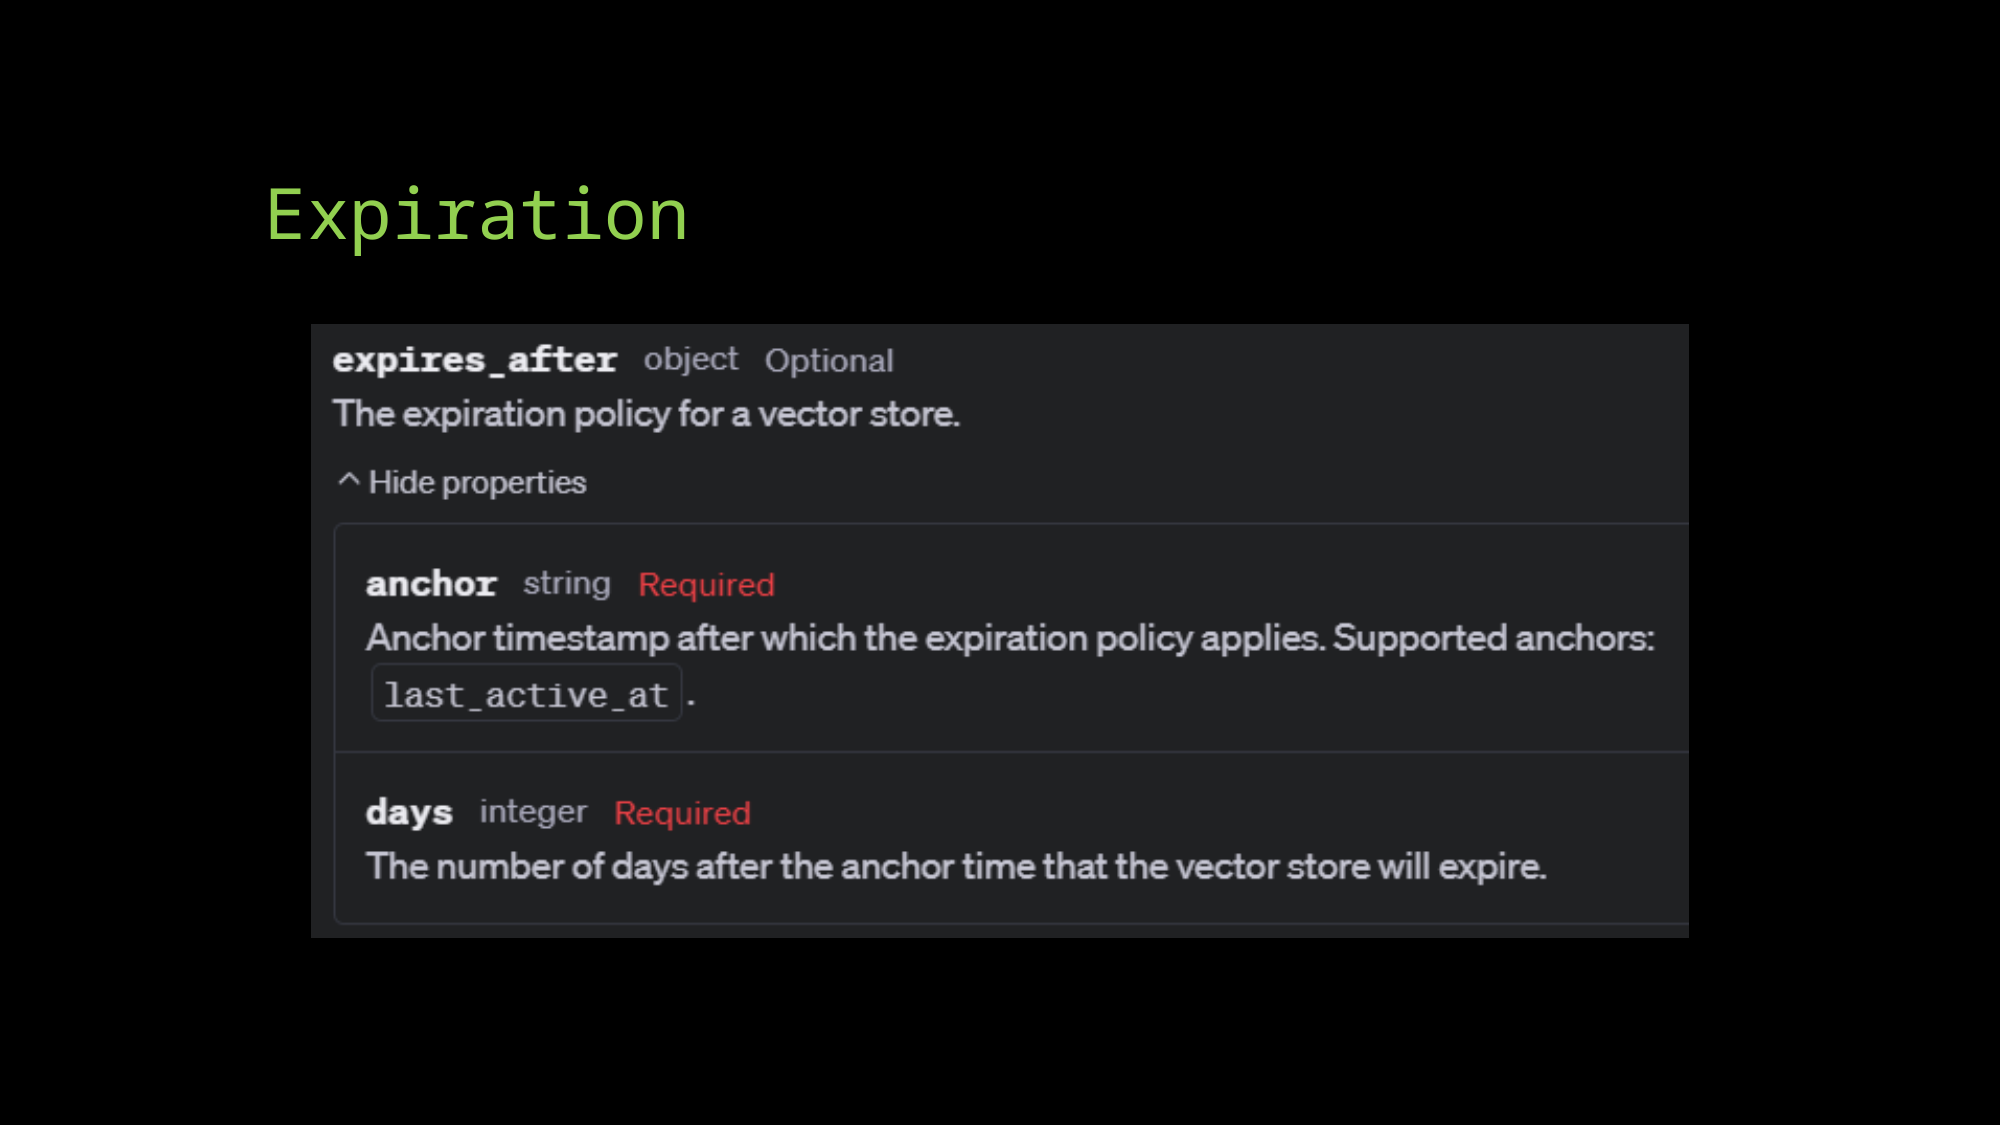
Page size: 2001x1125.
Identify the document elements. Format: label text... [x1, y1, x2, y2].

title Expiration [249, 75, 1750, 263]
picture [311, 324, 1689, 938]
